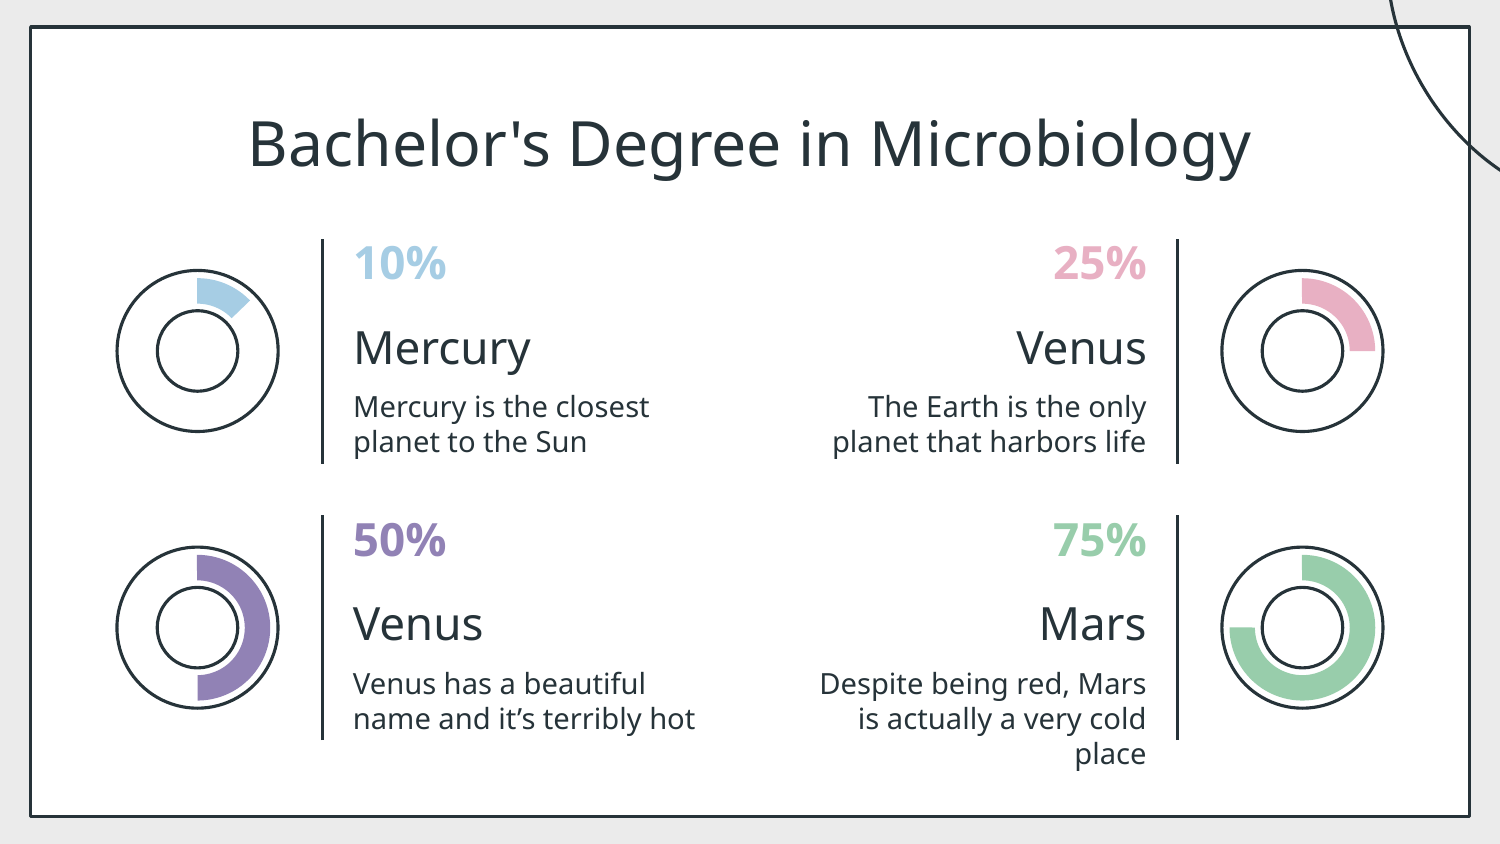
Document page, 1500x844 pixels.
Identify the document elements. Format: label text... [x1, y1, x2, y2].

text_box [116, 546, 279, 709]
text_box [337, 223, 721, 479]
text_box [779, 223, 1163, 479]
title Bachelor's Degree in Microbiology [116, 88, 1383, 194]
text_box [337, 499, 721, 756]
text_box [1221, 546, 1384, 709]
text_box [116, 270, 279, 432]
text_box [779, 499, 1163, 756]
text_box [1221, 270, 1384, 432]
